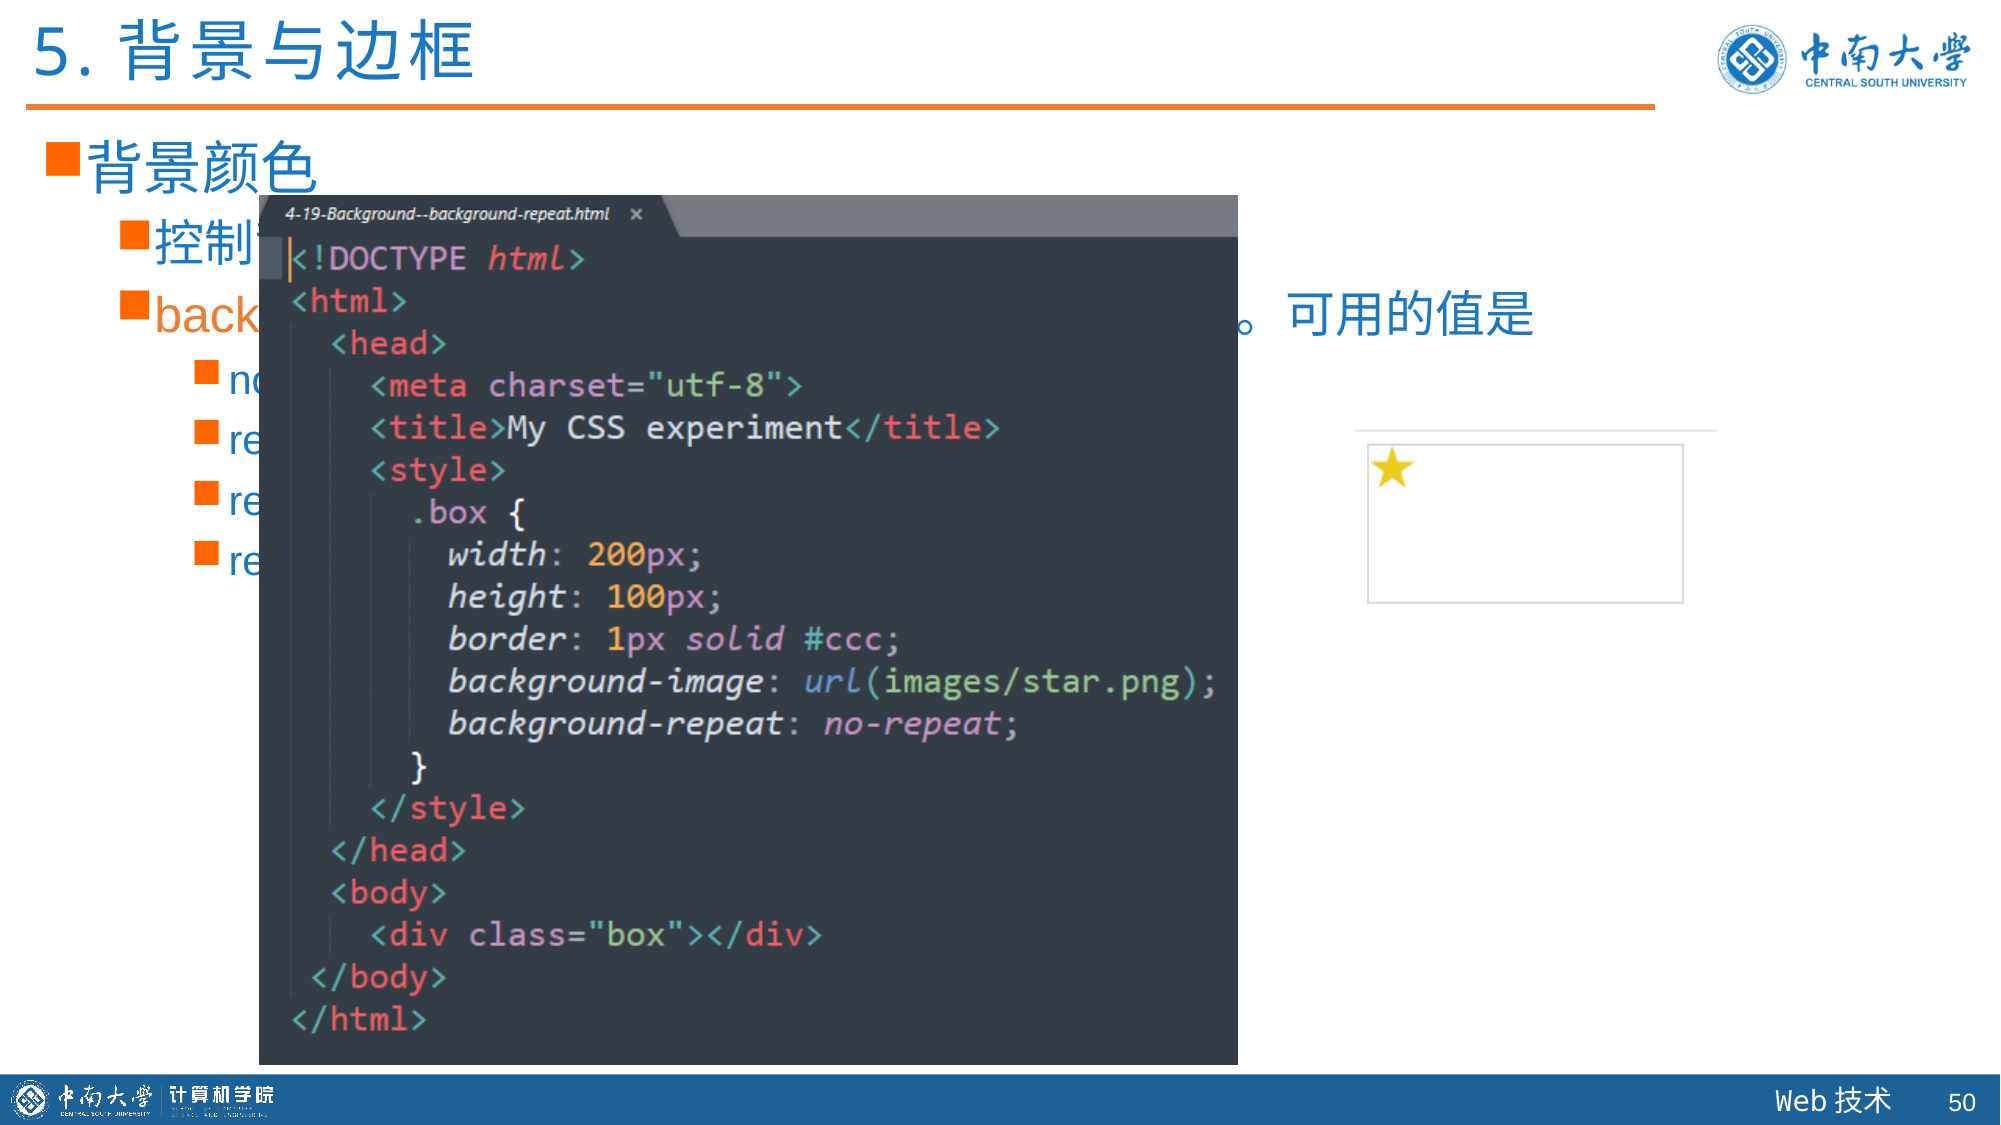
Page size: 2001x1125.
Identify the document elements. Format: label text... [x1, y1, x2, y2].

picture [259, 195, 1238, 1065]
picture [1355, 426, 1717, 618]
picture [0, 1080, 299, 1120]
slide_number 49 [1916, 1079, 1992, 1124]
list 背景颜色 控制背景平铺 background-repeat属性用于控制图像的平铺行为。可用的值是 no-repeat — 不重复。 repeat-x —水平重复。 repeat-y —垂直重复。 repeat — 在两个方向重复。 [26, 123, 1982, 1050]
list 5.背景与边框 [17, 10, 1615, 83]
picture [1708, 19, 1982, 99]
